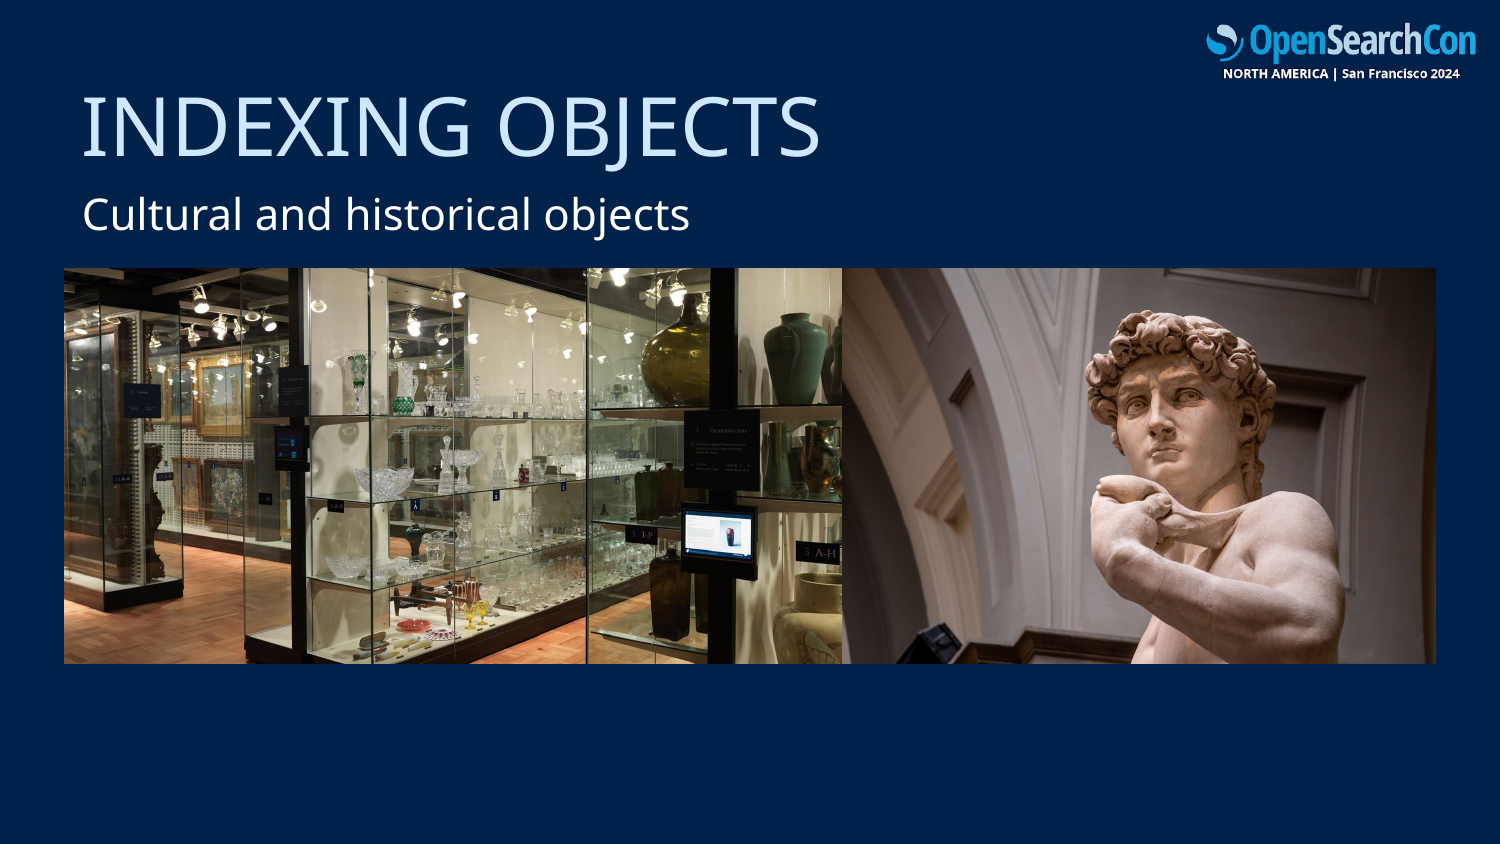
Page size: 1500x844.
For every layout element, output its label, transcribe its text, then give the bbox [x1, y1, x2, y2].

picture [0, 0, 1500, 844]
title Indexing objects [70, 69, 1346, 182]
list Cultural and historical objects [70, 182, 1346, 250]
